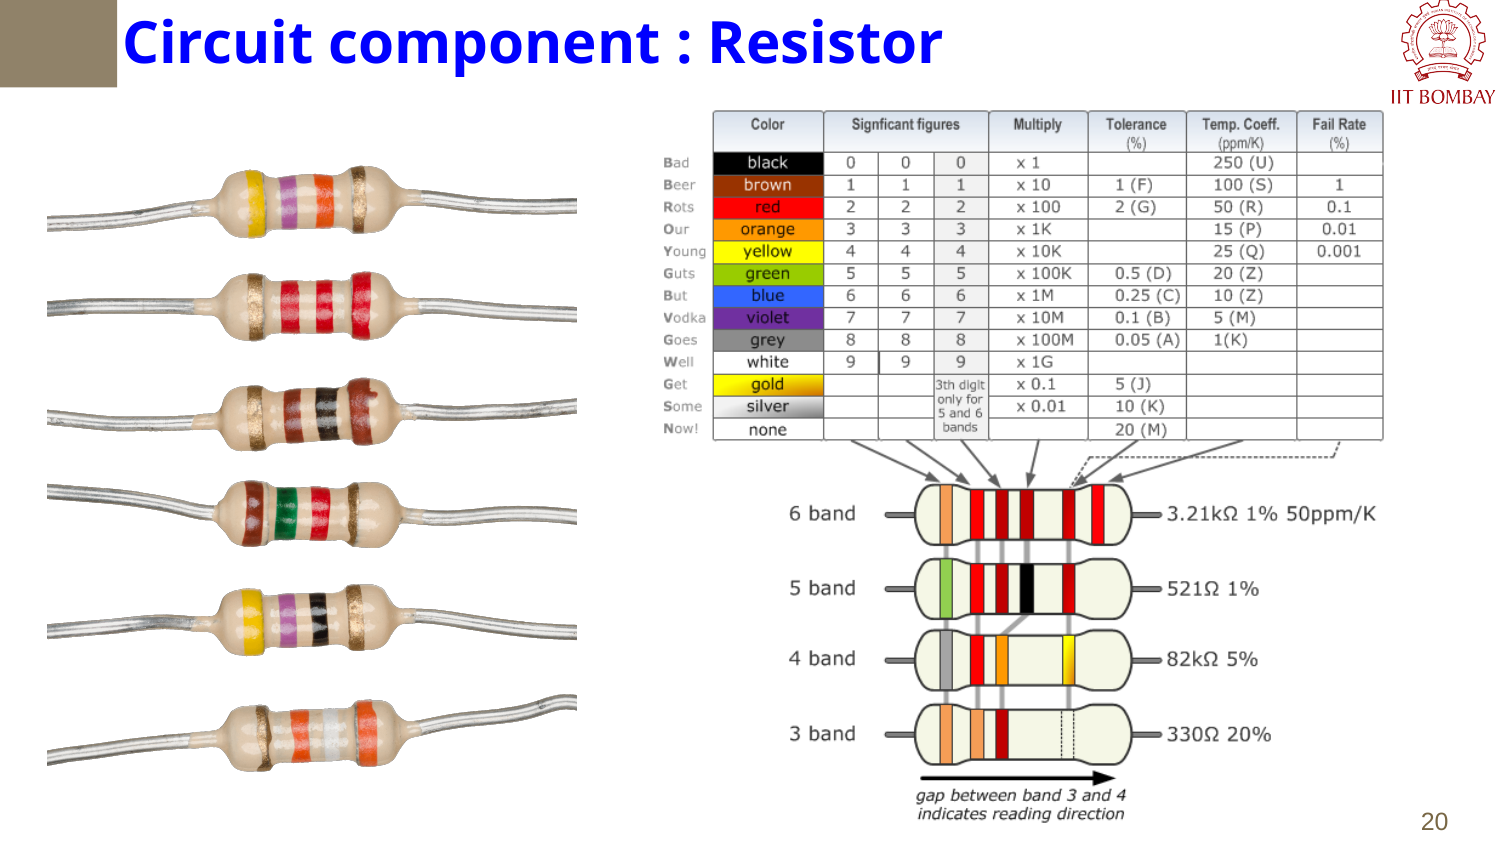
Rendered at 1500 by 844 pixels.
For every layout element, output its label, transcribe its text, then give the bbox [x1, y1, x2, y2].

picture [47, 87, 577, 844]
text_box Circuit component : Resistor [118, 0, 960, 83]
picture [663, 107, 1391, 824]
picture [1390, 0, 1496, 104]
text_box 20 [1406, 798, 1500, 843]
text_box [0, 0, 118, 88]
